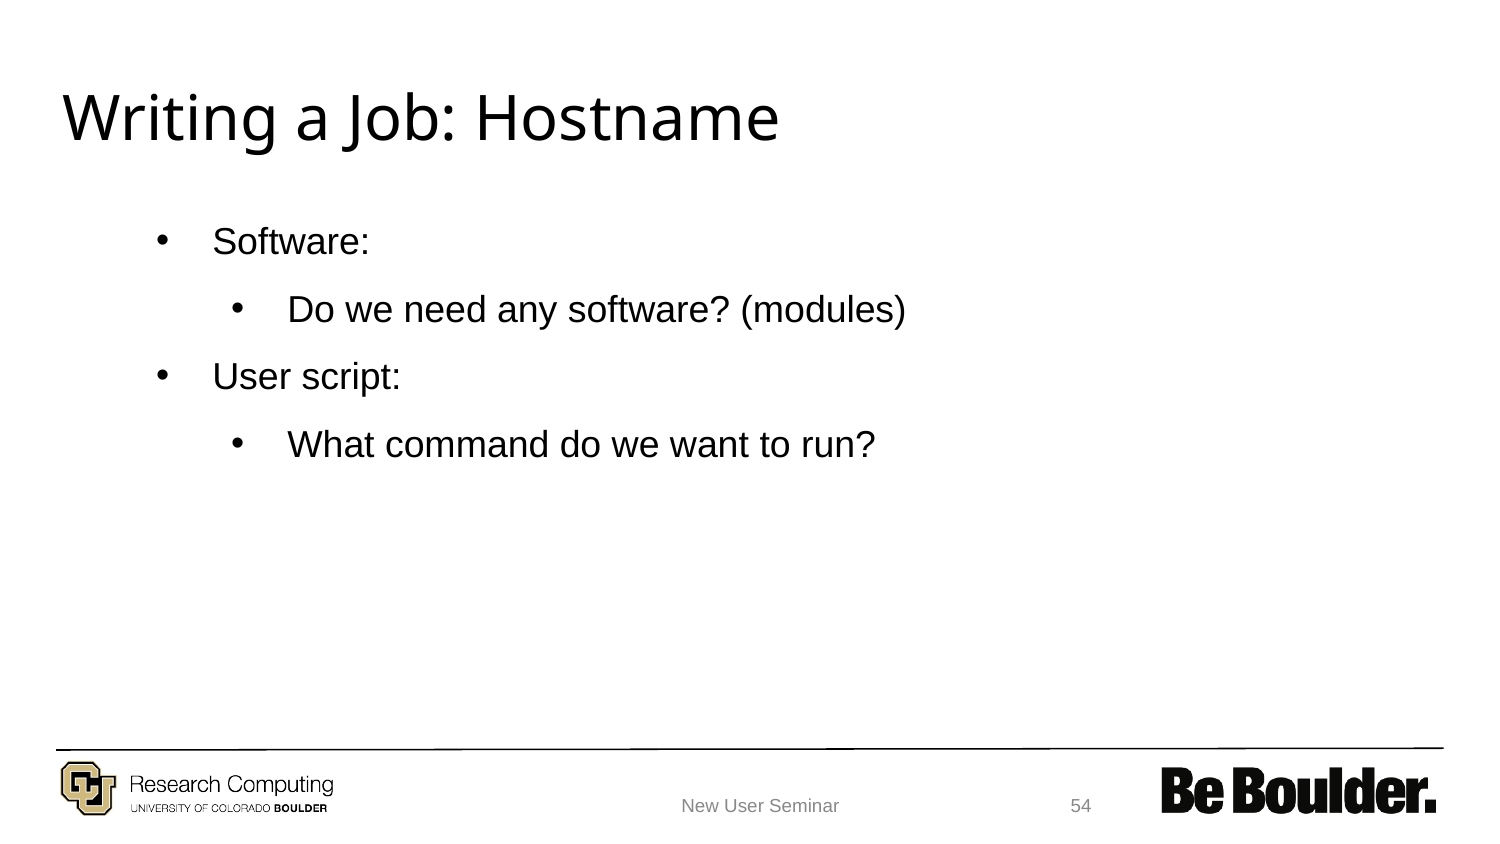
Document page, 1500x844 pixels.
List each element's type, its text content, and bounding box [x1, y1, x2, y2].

title Writing a Job: Hostname [51, 72, 1449, 167]
slide_number ‹#› [1059, 782, 1144, 827]
picture [60, 761, 333, 816]
list Software: Do we need any software? (modules) User script: What command do we want to run? [51, 189, 1449, 750]
footer New User Seminar [507, 782, 1014, 827]
picture [1143, 761, 1454, 816]
